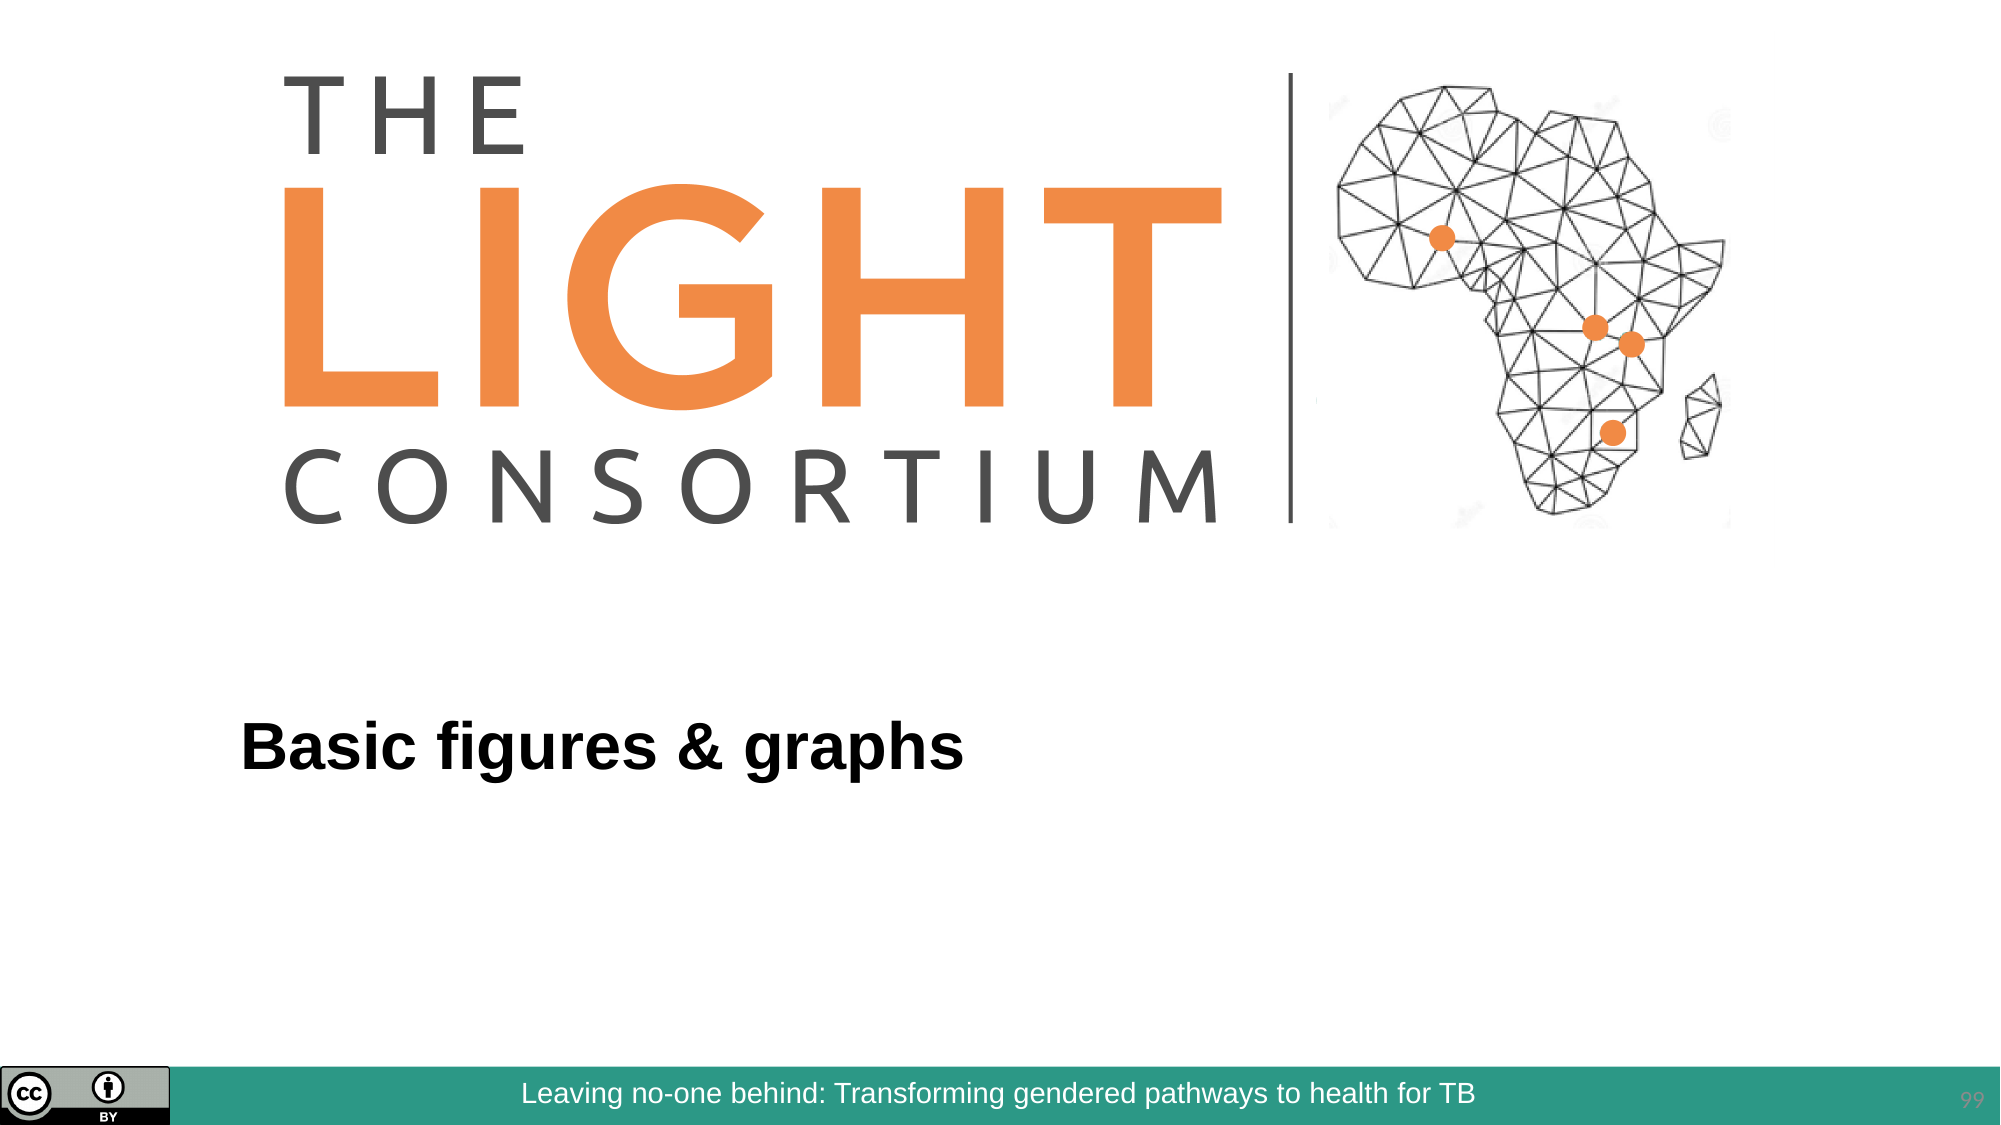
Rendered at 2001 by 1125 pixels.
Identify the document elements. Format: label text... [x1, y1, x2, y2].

picture [225, 31, 1775, 568]
slide_number 99 [1550, 1073, 2000, 1125]
picture [0, 1066, 170, 1125]
title Basic figures & graphs [225, 648, 1932, 792]
